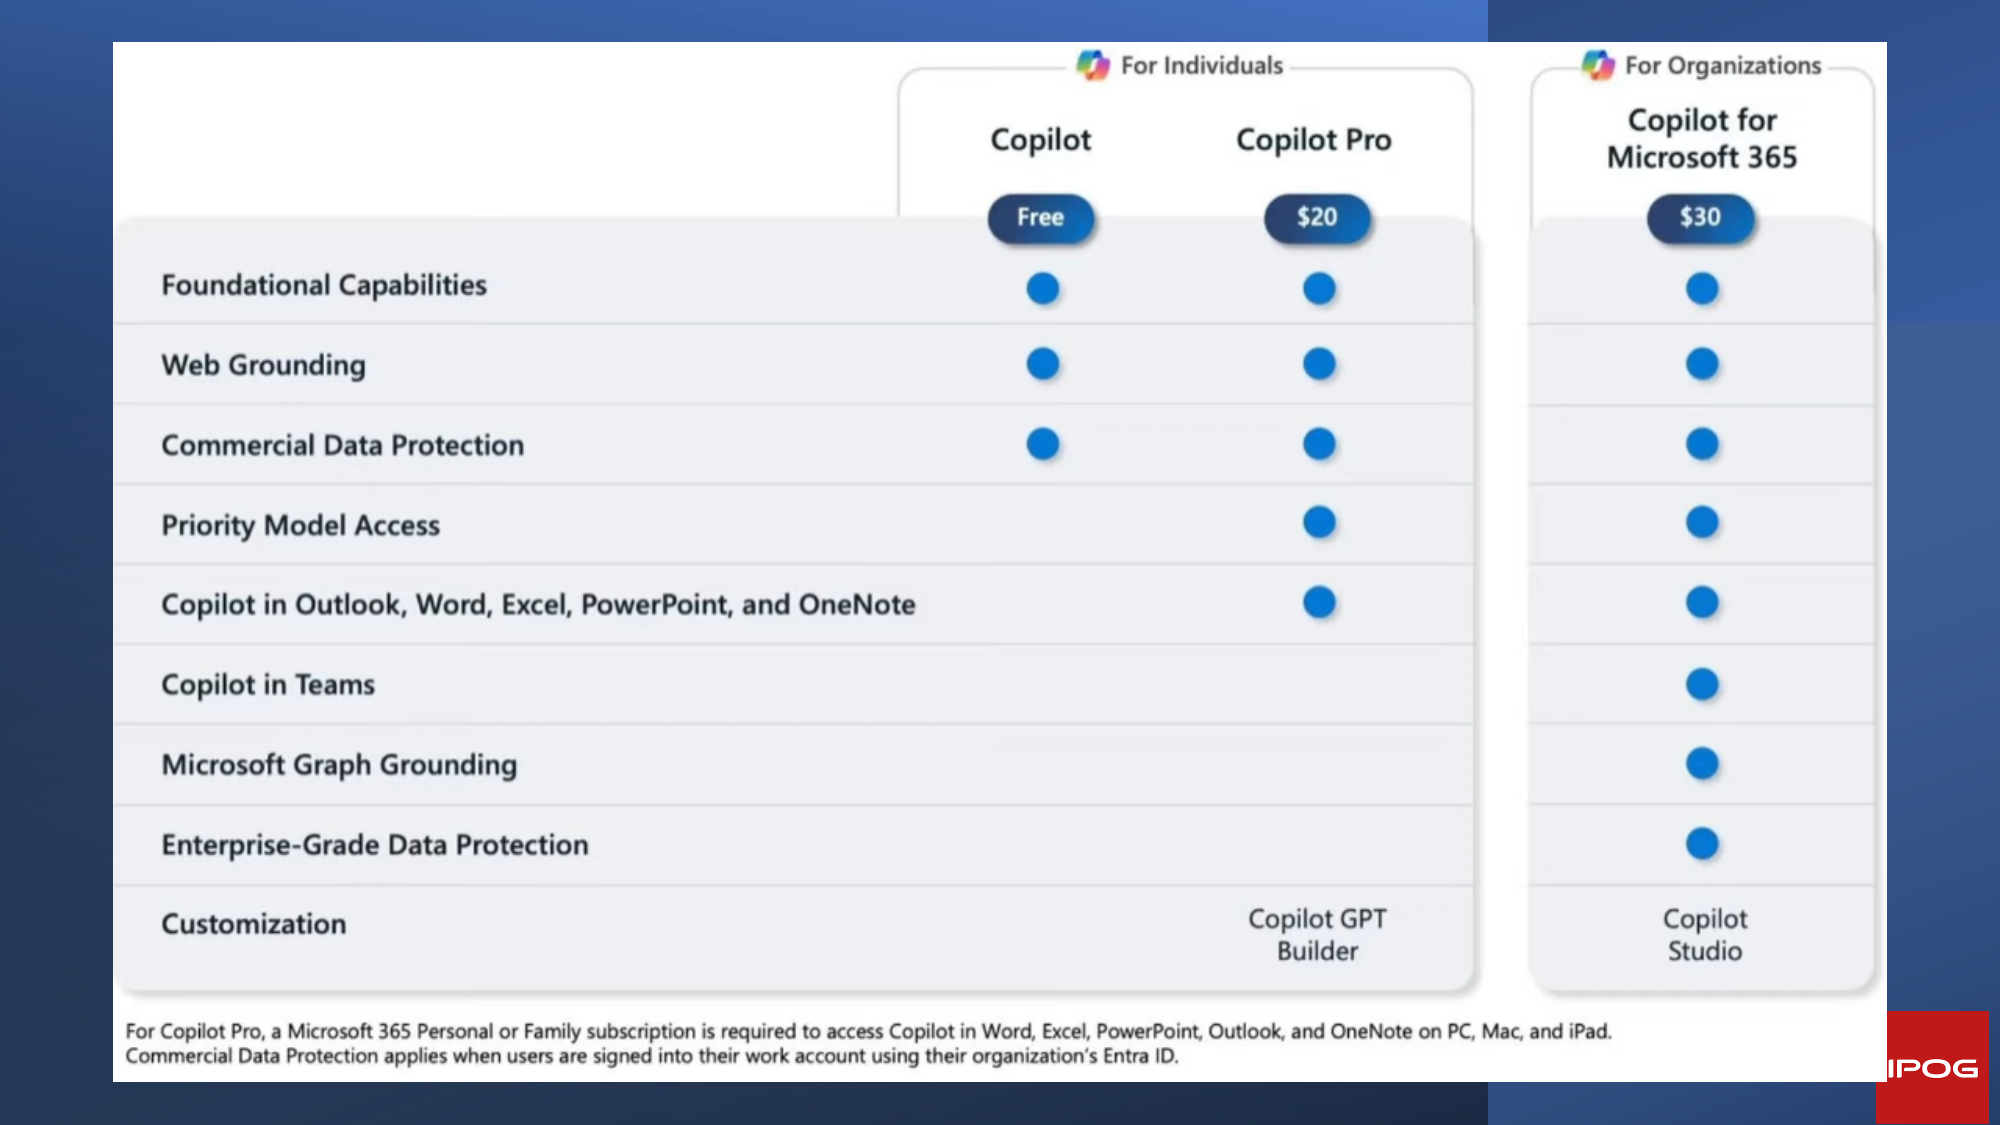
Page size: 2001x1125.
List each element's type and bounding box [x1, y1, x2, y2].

text_box [1489, 0, 2000, 321]
picture [113, 42, 1989, 1124]
text_box [0, 321, 2000, 1125]
text_box [0, 0, 1489, 321]
